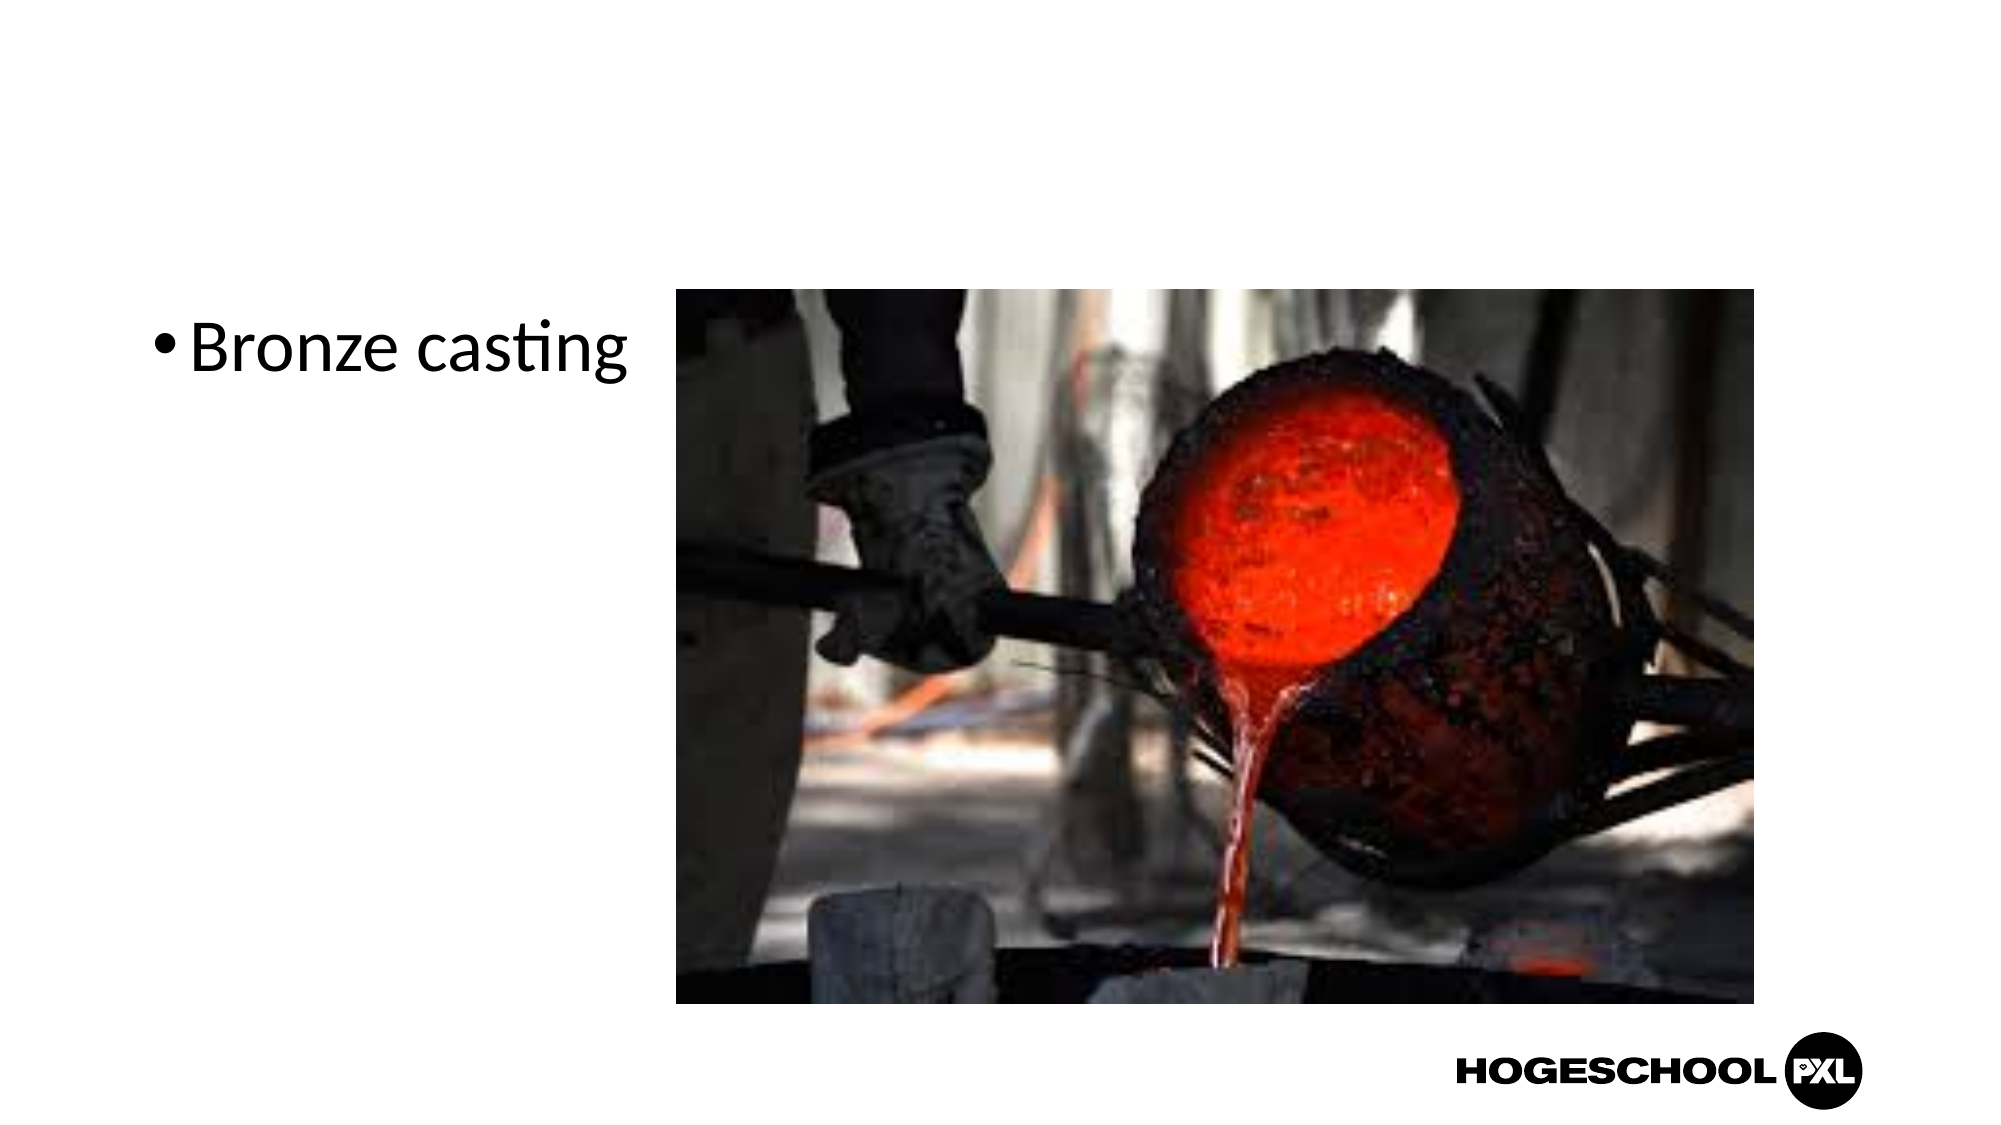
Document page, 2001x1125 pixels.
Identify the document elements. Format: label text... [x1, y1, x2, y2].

list Bronze casting [137, 299, 1863, 1014]
picture [676, 289, 1754, 1004]
